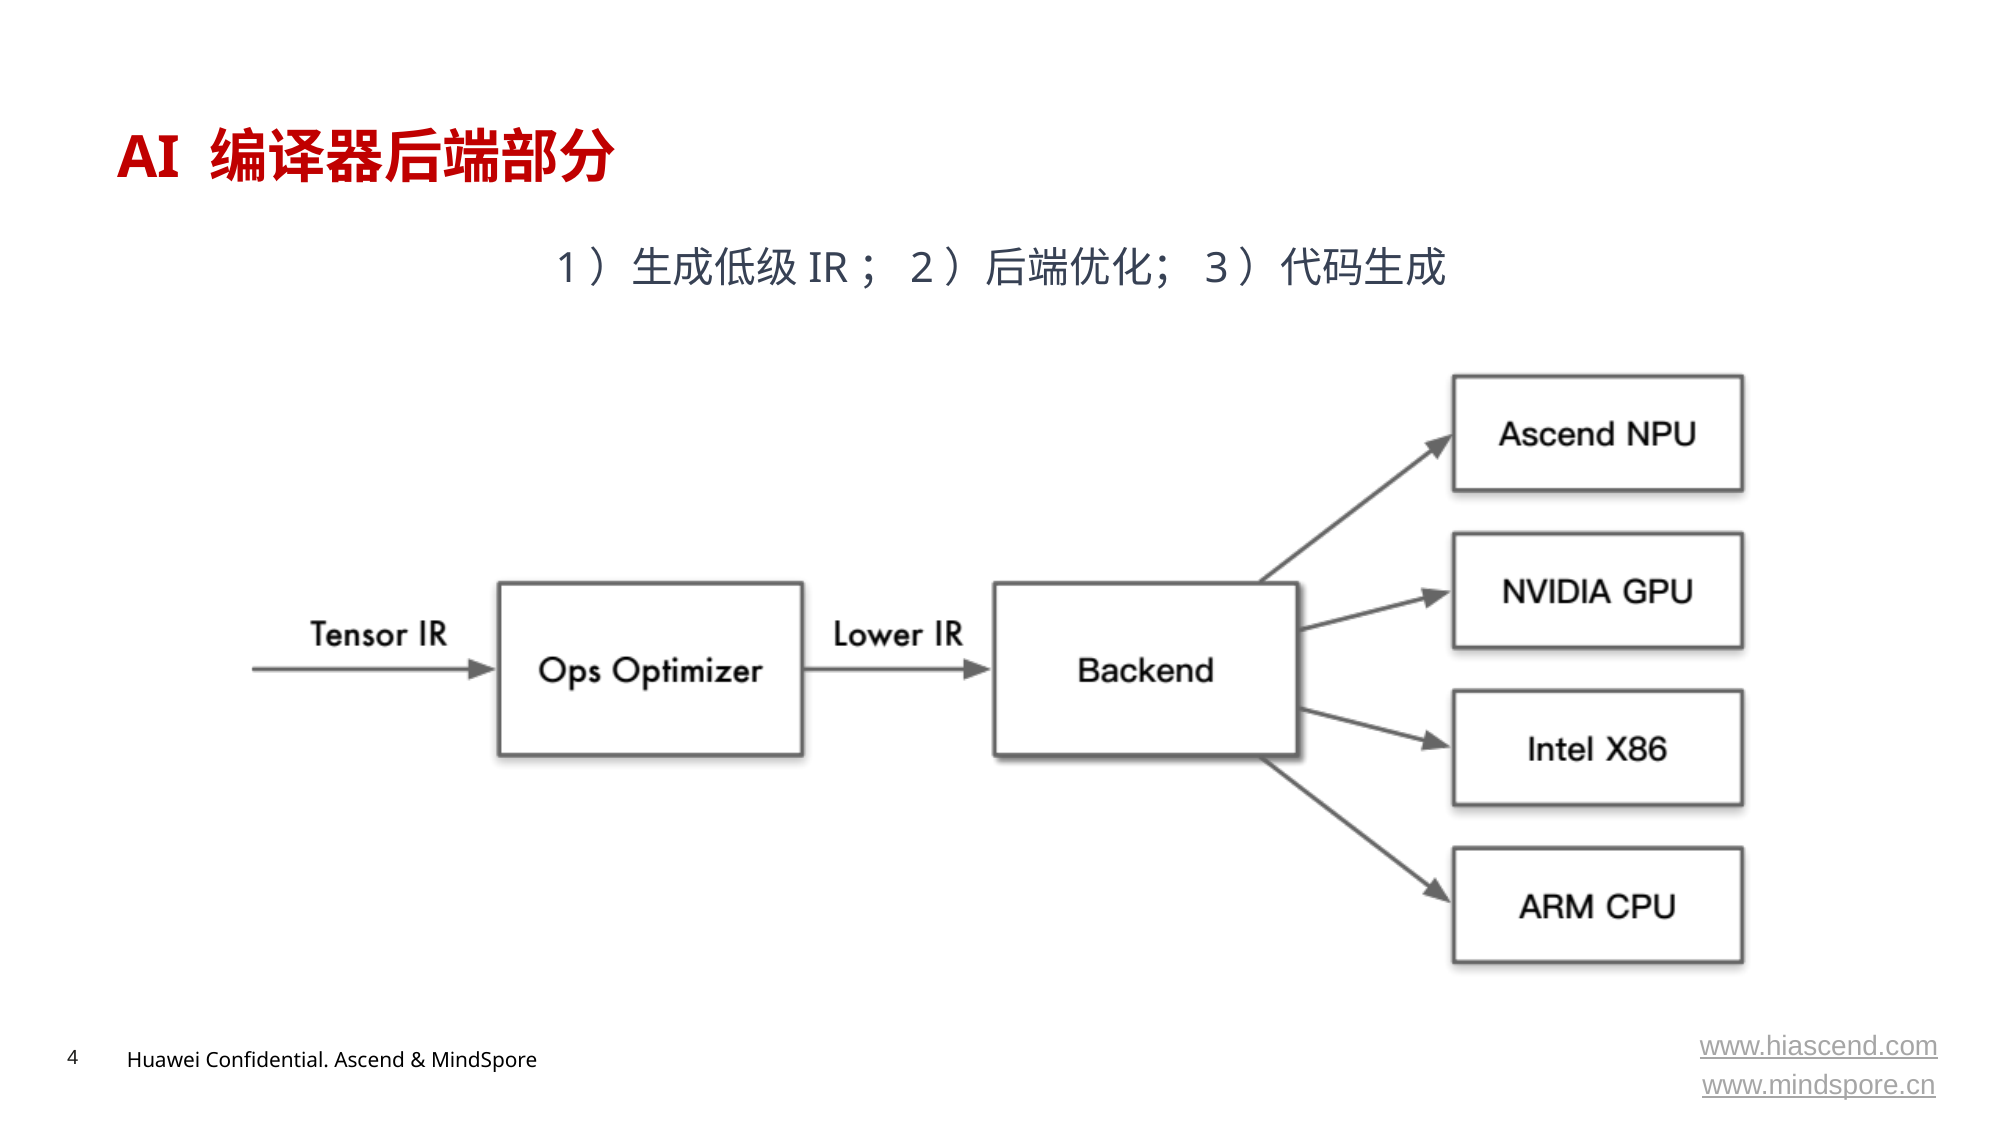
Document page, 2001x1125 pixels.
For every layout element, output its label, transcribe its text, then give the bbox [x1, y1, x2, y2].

picture [251, 367, 1752, 977]
list 1）生成低级IR；2）后端优化；3）代码生成 [102, 208, 1901, 528]
title AI 编译器后端部分 [102, 111, 1901, 208]
